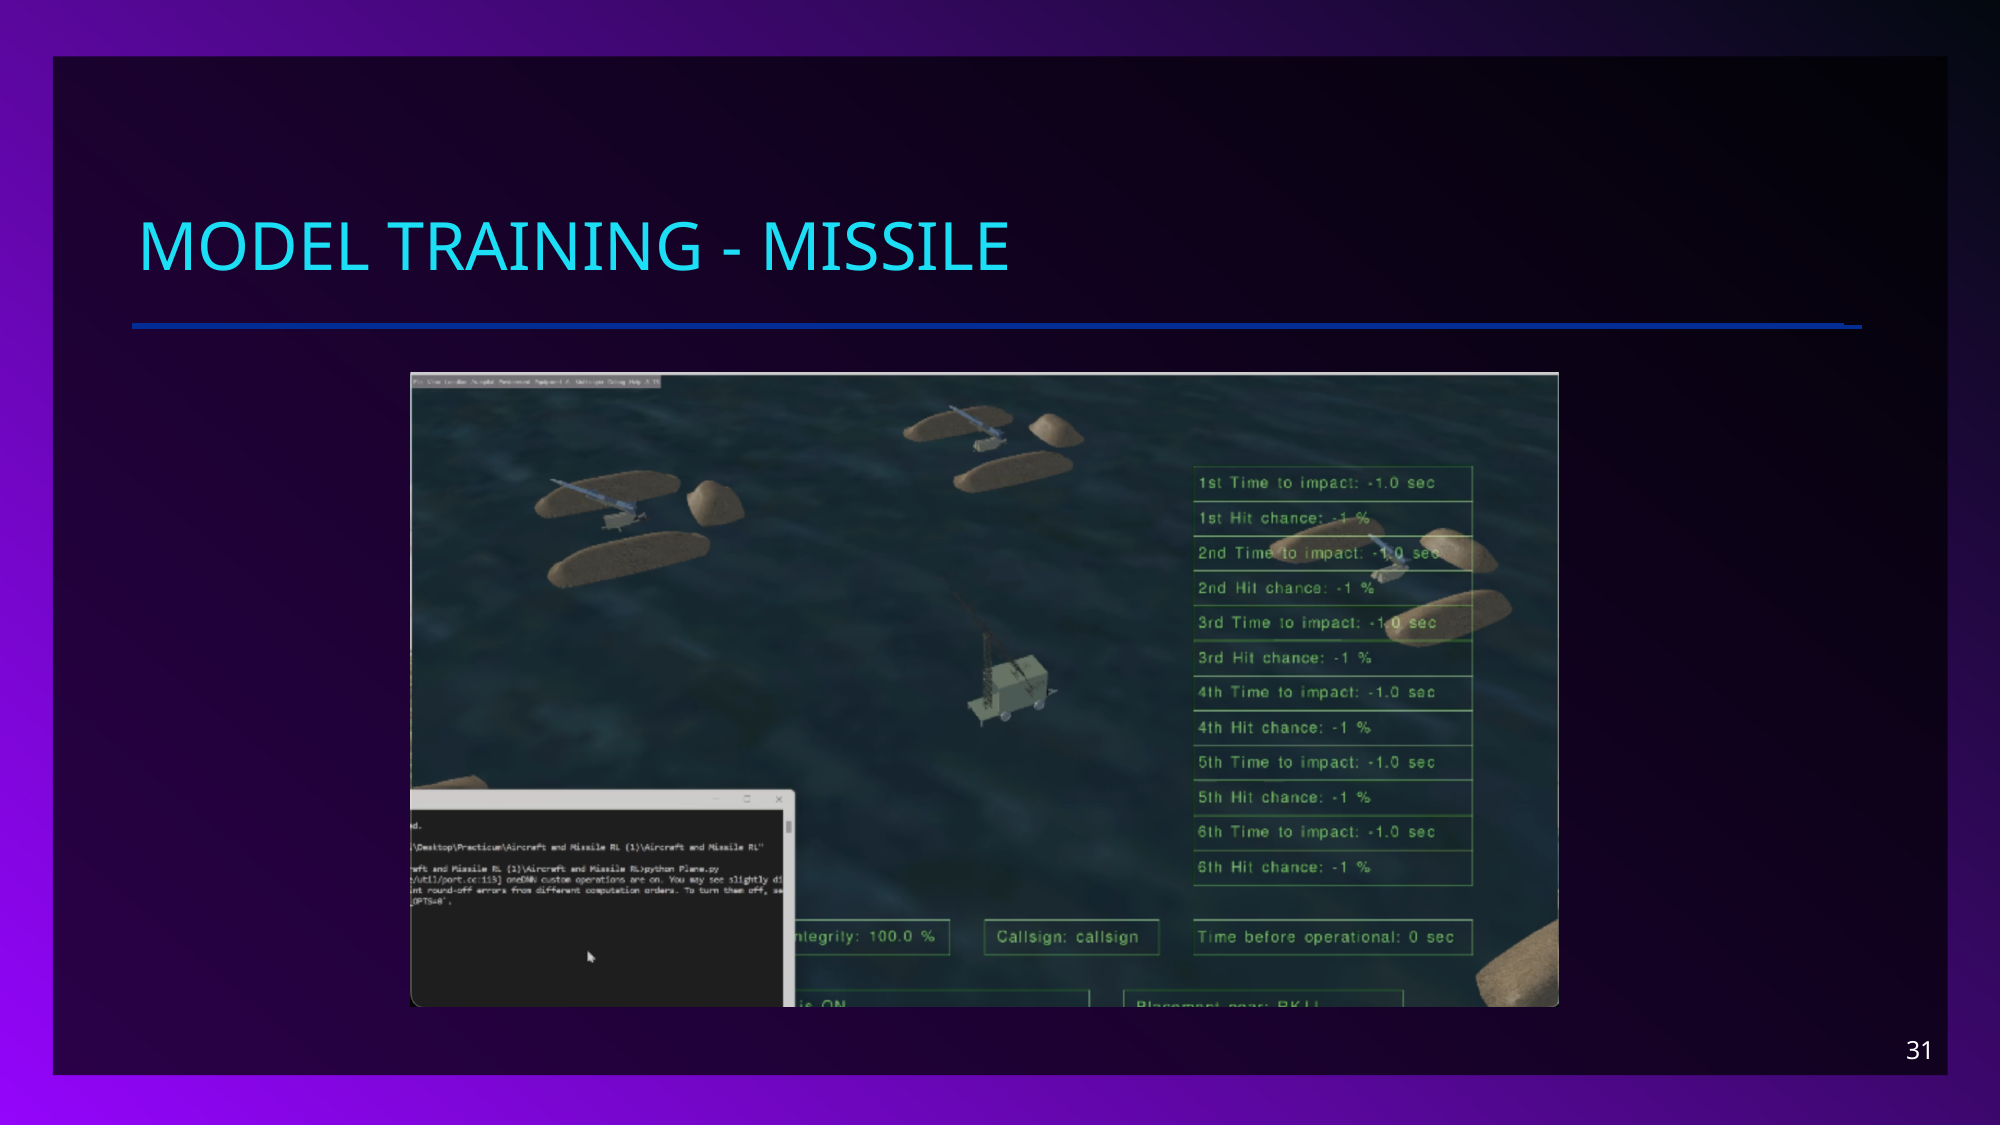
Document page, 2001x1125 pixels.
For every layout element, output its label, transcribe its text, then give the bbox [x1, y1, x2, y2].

picture [409, 372, 1559, 1007]
title Model Training - Missile [137, 105, 1862, 293]
slide_number 31 [1499, 1021, 1950, 1082]
